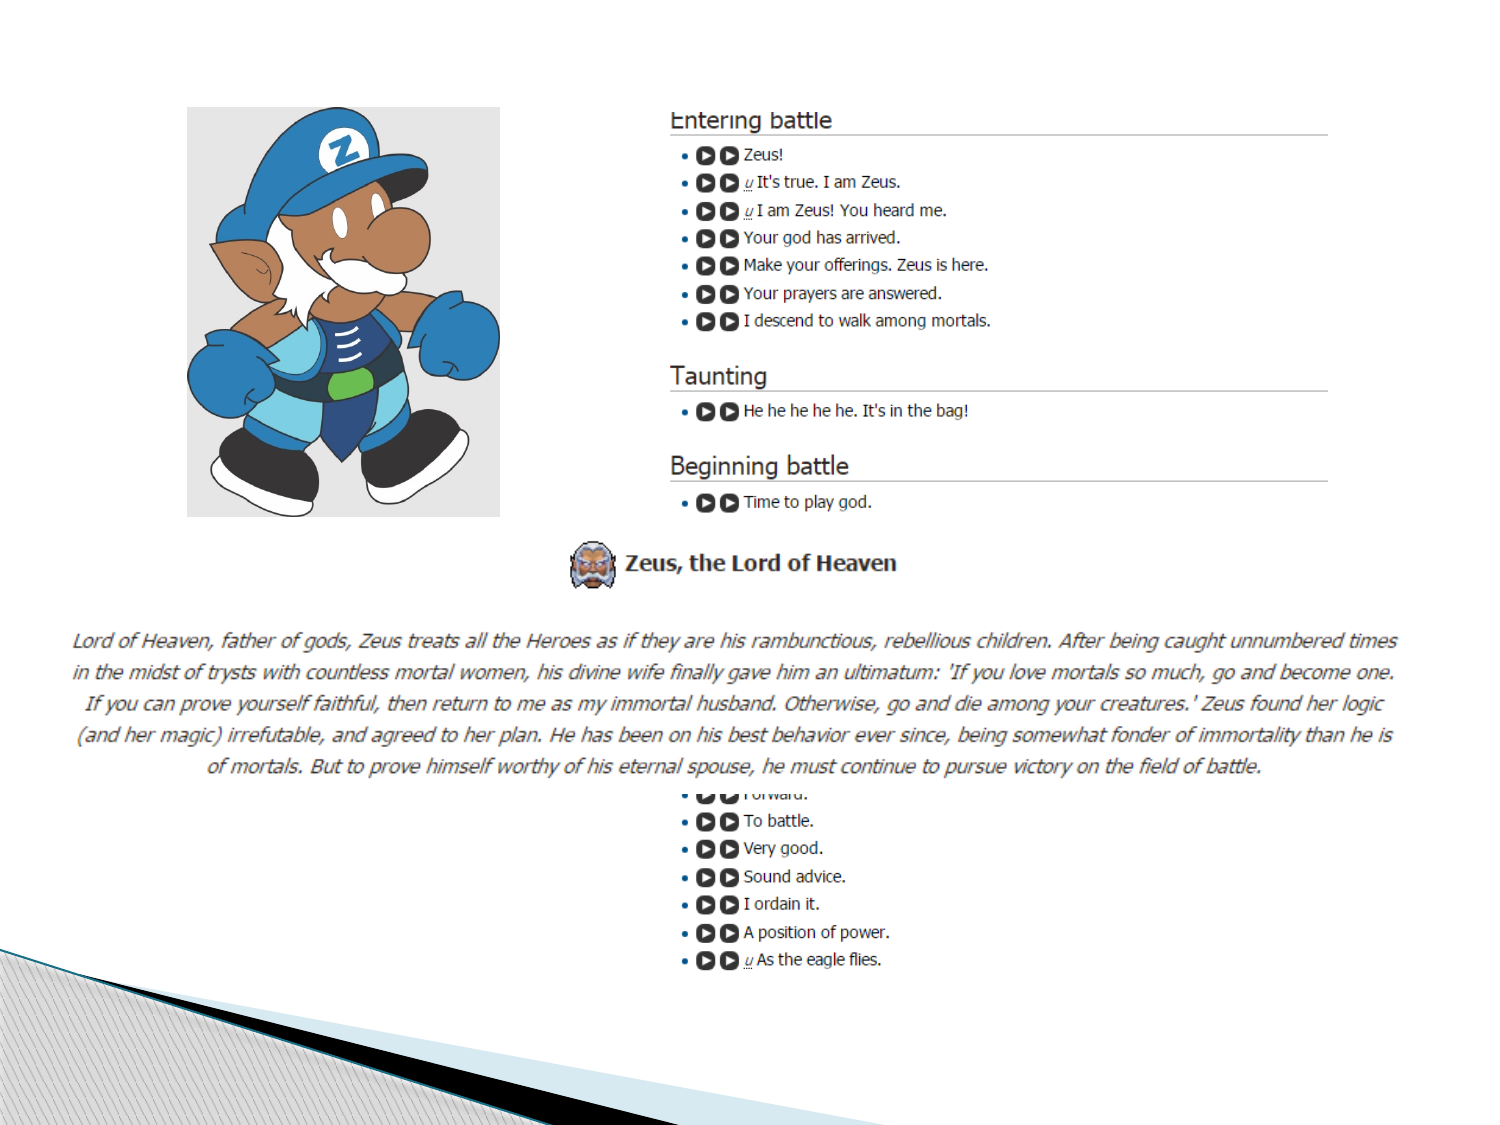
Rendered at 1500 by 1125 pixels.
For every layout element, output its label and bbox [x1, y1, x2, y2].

picture [64, 106, 1418, 976]
